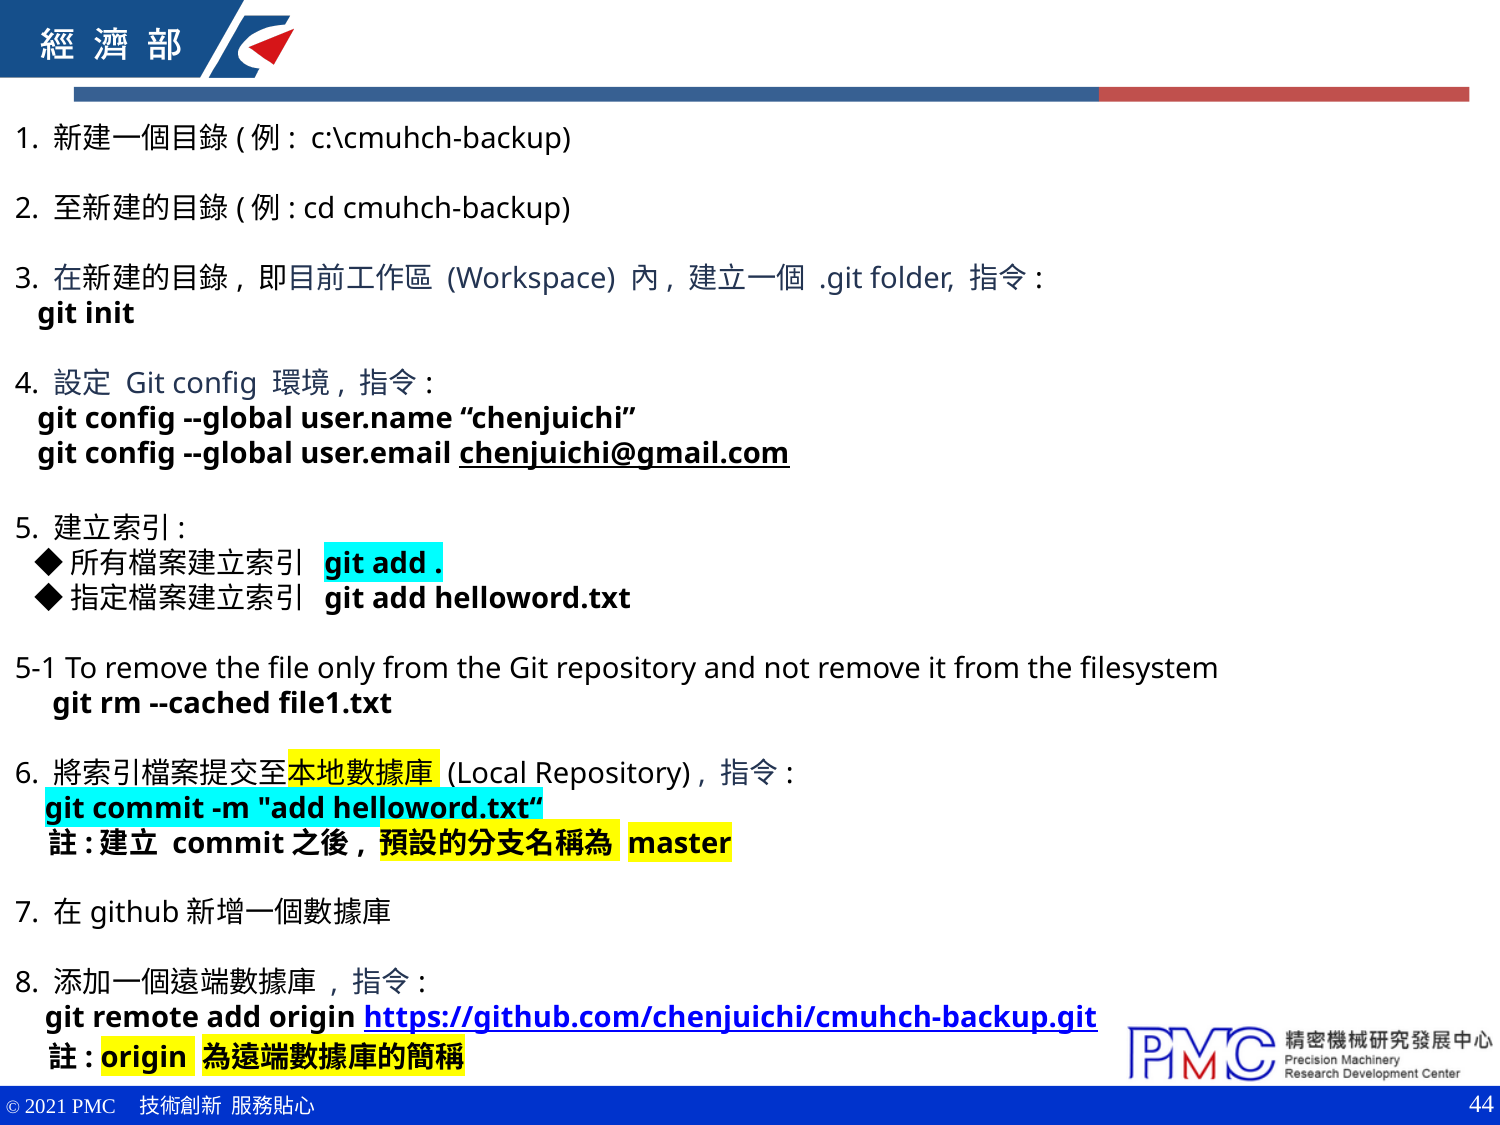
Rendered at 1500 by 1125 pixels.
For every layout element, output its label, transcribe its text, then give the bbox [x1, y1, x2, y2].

slide_number 44 [1439, 1086, 1500, 1124]
text_box 1. 新建一個目錄(例: c:\cmuhch-backup) 2. 至新建的目錄(例: cd cmuhch-backup) 3. 在新建的目錄, 即目前工作區 (Workspace) 內, 建立一個 .git folder, 指令: git init 4. 設定 Git config 環境, 指令: git config --global user.name “chenjuichi” git config --global user.email chenjuichi@gmail.com 5. 建立索引: ◆所有檔案建立索引 git add . ◆指定檔案建立索引 git add helloword.txt 5-1 To remove the file only from the Git repository and not remove it from the filesystem git rm --cached file1.txt 6. 將索引檔案提交至本地數據庫 (Local Repository) , 指令: git commit -m "add helloword.txt“ 註:建立 commit之後, 預設的分支名稱為 master 7. 在github新增一個數據庫 8. 添加一個遠端數據庫 , 指令: git remote add origin https://github.com/chenjuichi/cmuhch-backup.git 註: origin 為遠端數據庫的簡稱 [0, 112, 1500, 1081]
picture [0, 0, 294, 78]
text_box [73, 86, 1470, 102]
